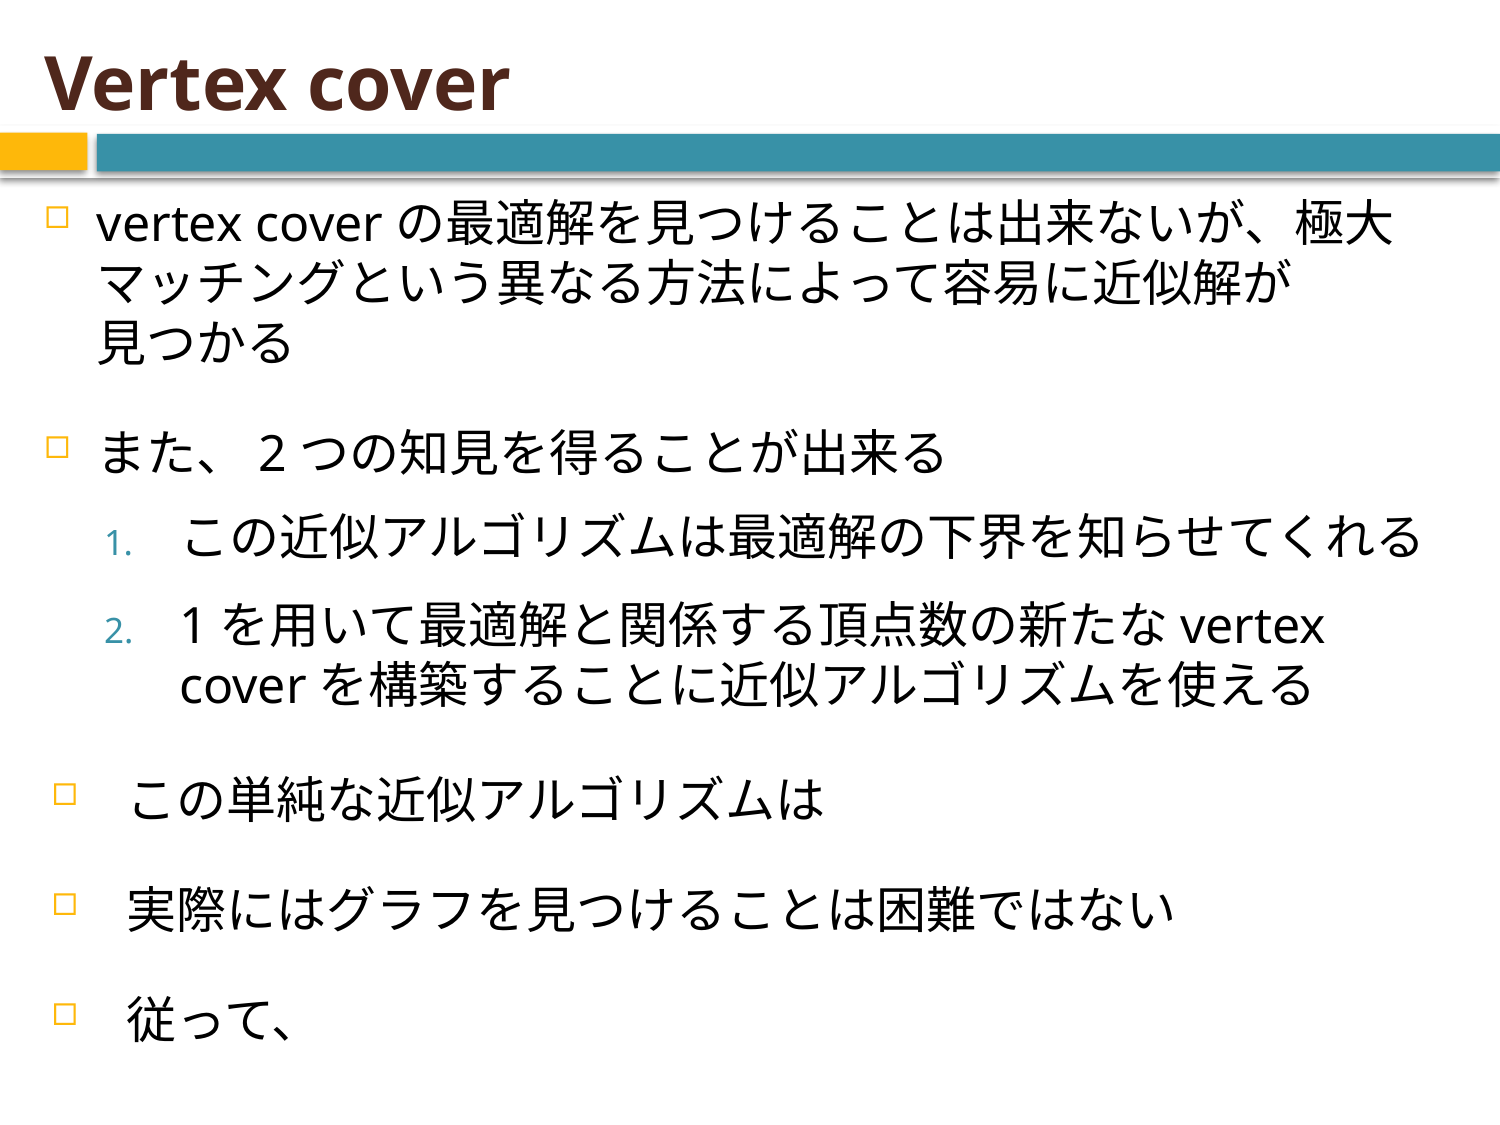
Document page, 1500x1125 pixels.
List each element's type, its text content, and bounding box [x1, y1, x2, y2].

title Vertex cover [29, 30, 1471, 131]
